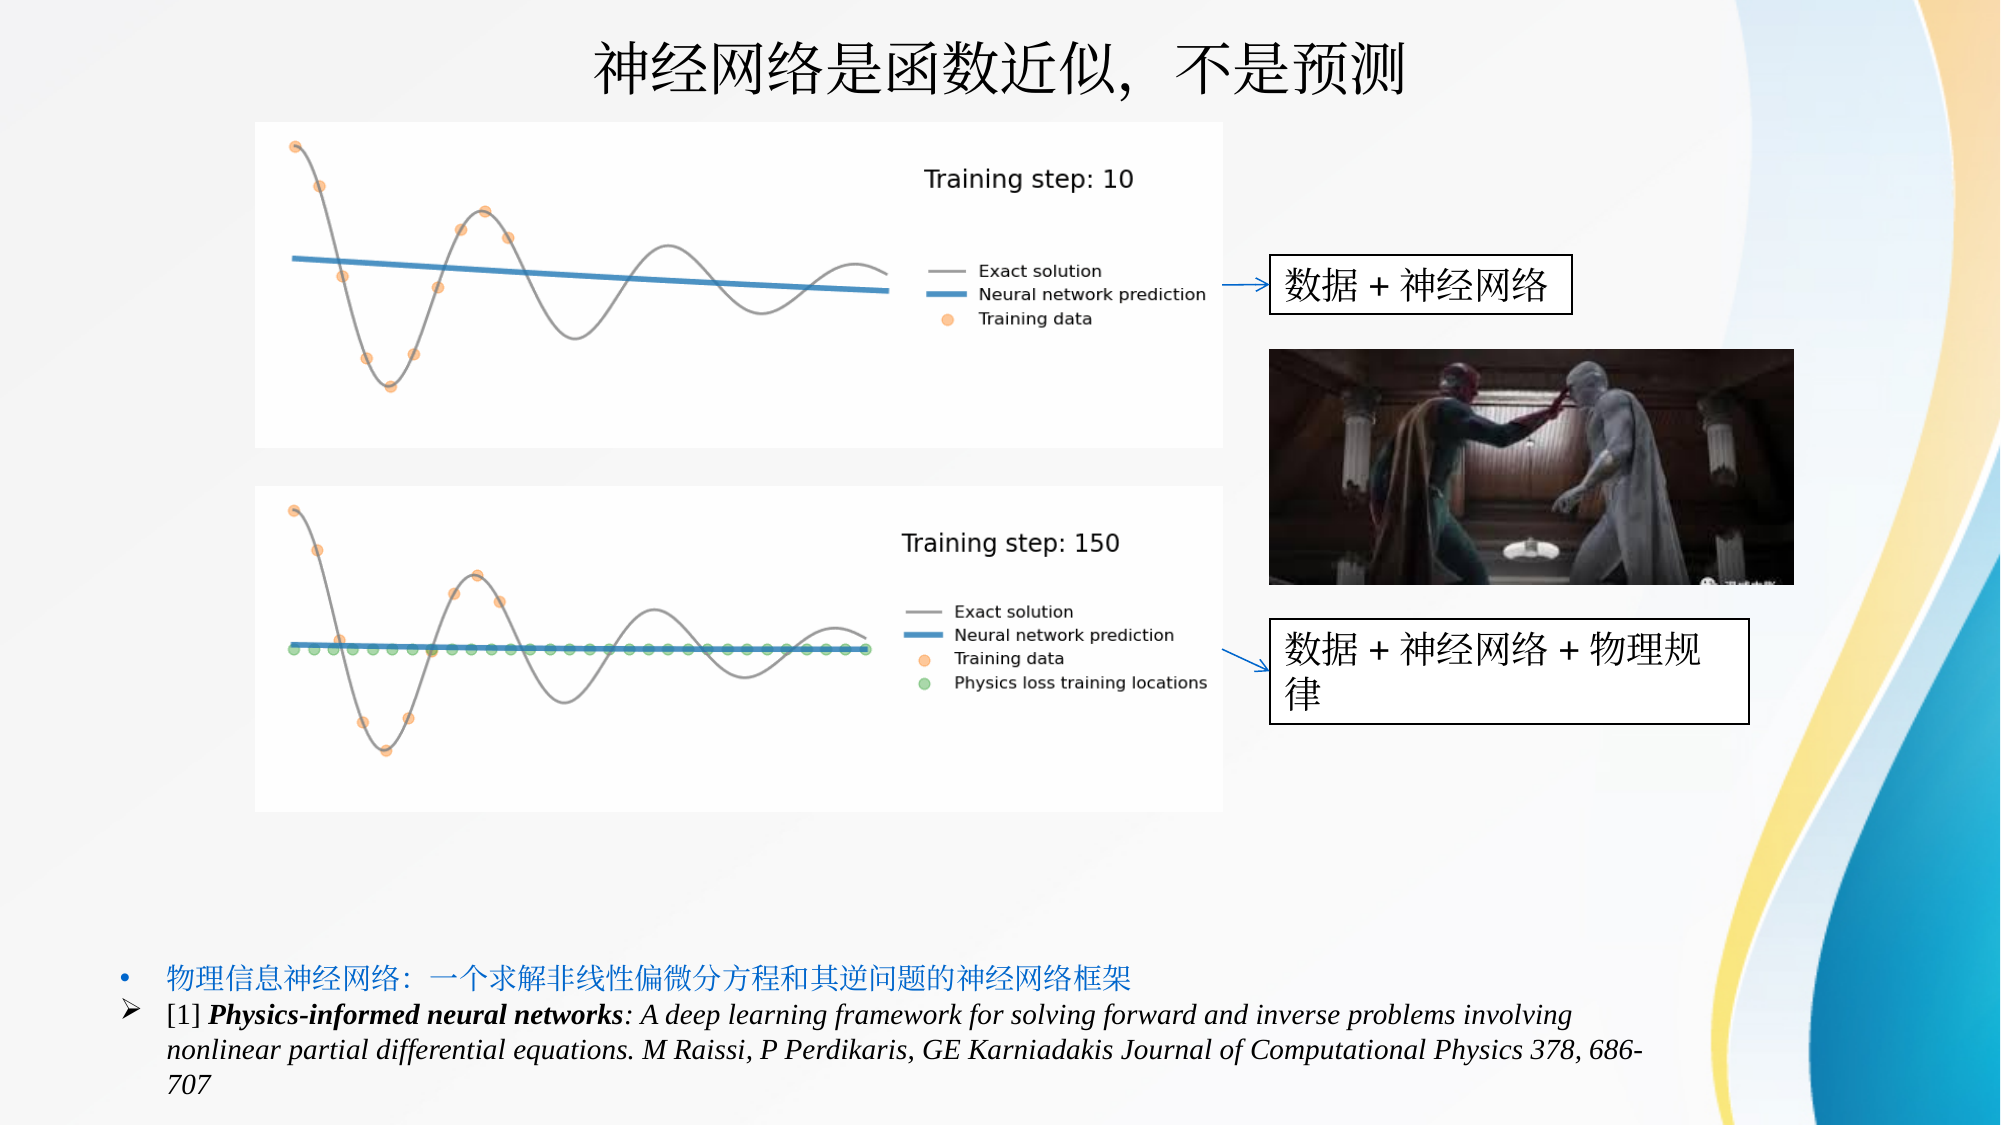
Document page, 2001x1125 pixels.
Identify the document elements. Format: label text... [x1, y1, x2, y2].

text_box 物理信息神经网络：一个求解非线性偏微分方程和其逆问题的神经网络框架 [1] Physics-informed neural networks: A deep learning framework for solving forward and inverse problems involving nonlinear partial differential equations. M Raissi, P Perdikaris, GE Karniadakis Journal of Computational Physics 378, 686-707 [99, 880, 1709, 1120]
text_box 神经网络是函数近似，不是预测 [323, 11, 1677, 122]
picture [0, 0, 2001, 1125]
text_box 数据+神经网络 [1269, 254, 1573, 315]
text_box 数据+神经网络+物理规律 [1269, 618, 1750, 725]
